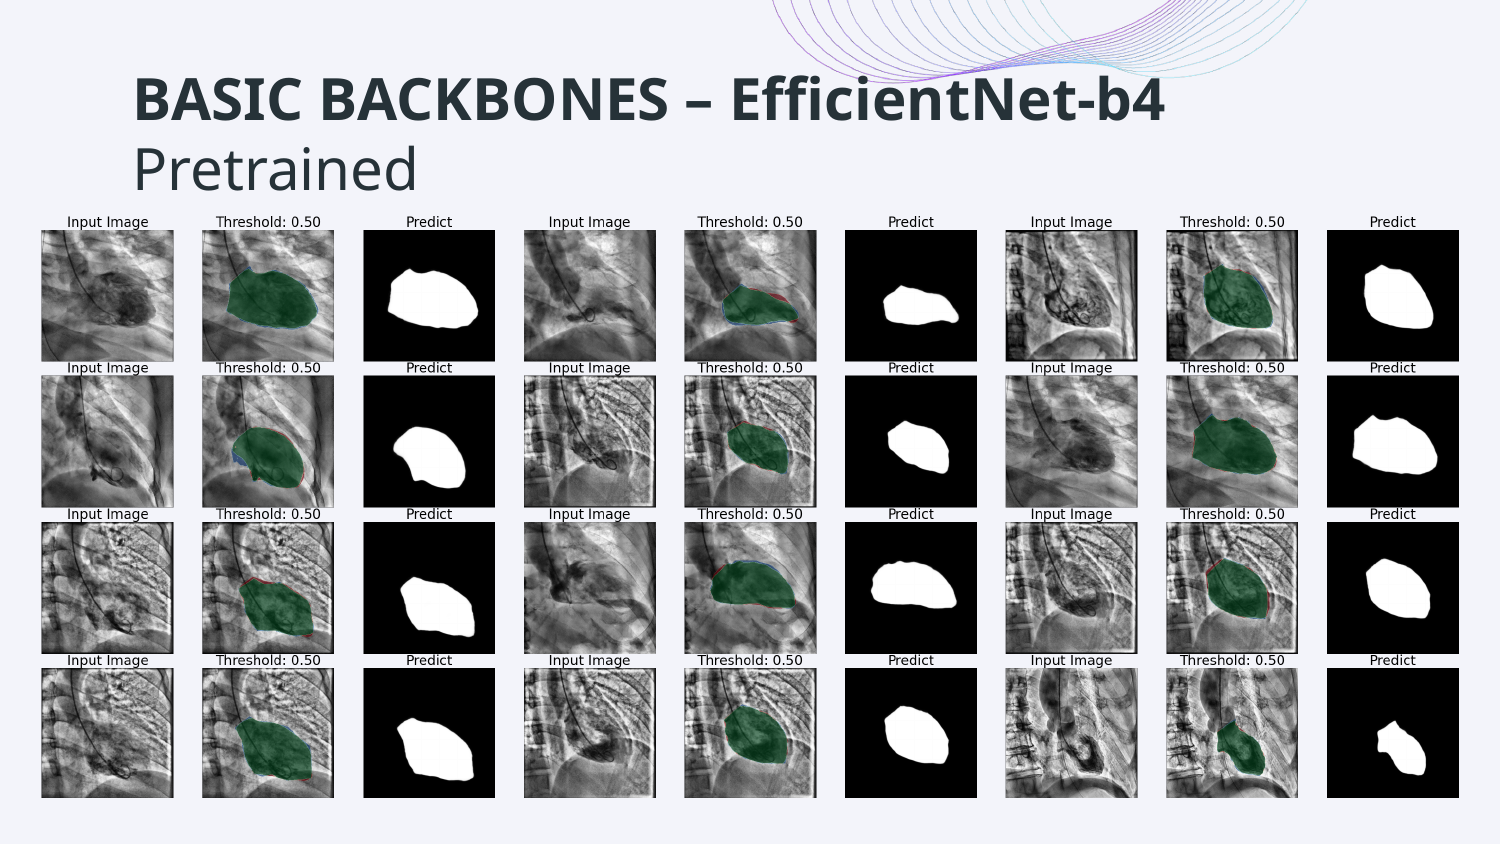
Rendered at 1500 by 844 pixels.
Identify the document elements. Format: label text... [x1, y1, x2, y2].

picture [751, 0, 1500, 102]
picture [19, 215, 1481, 799]
title BASIC BACKBONES – EfficientNet-b4 Pretrained [116, 47, 1383, 126]
